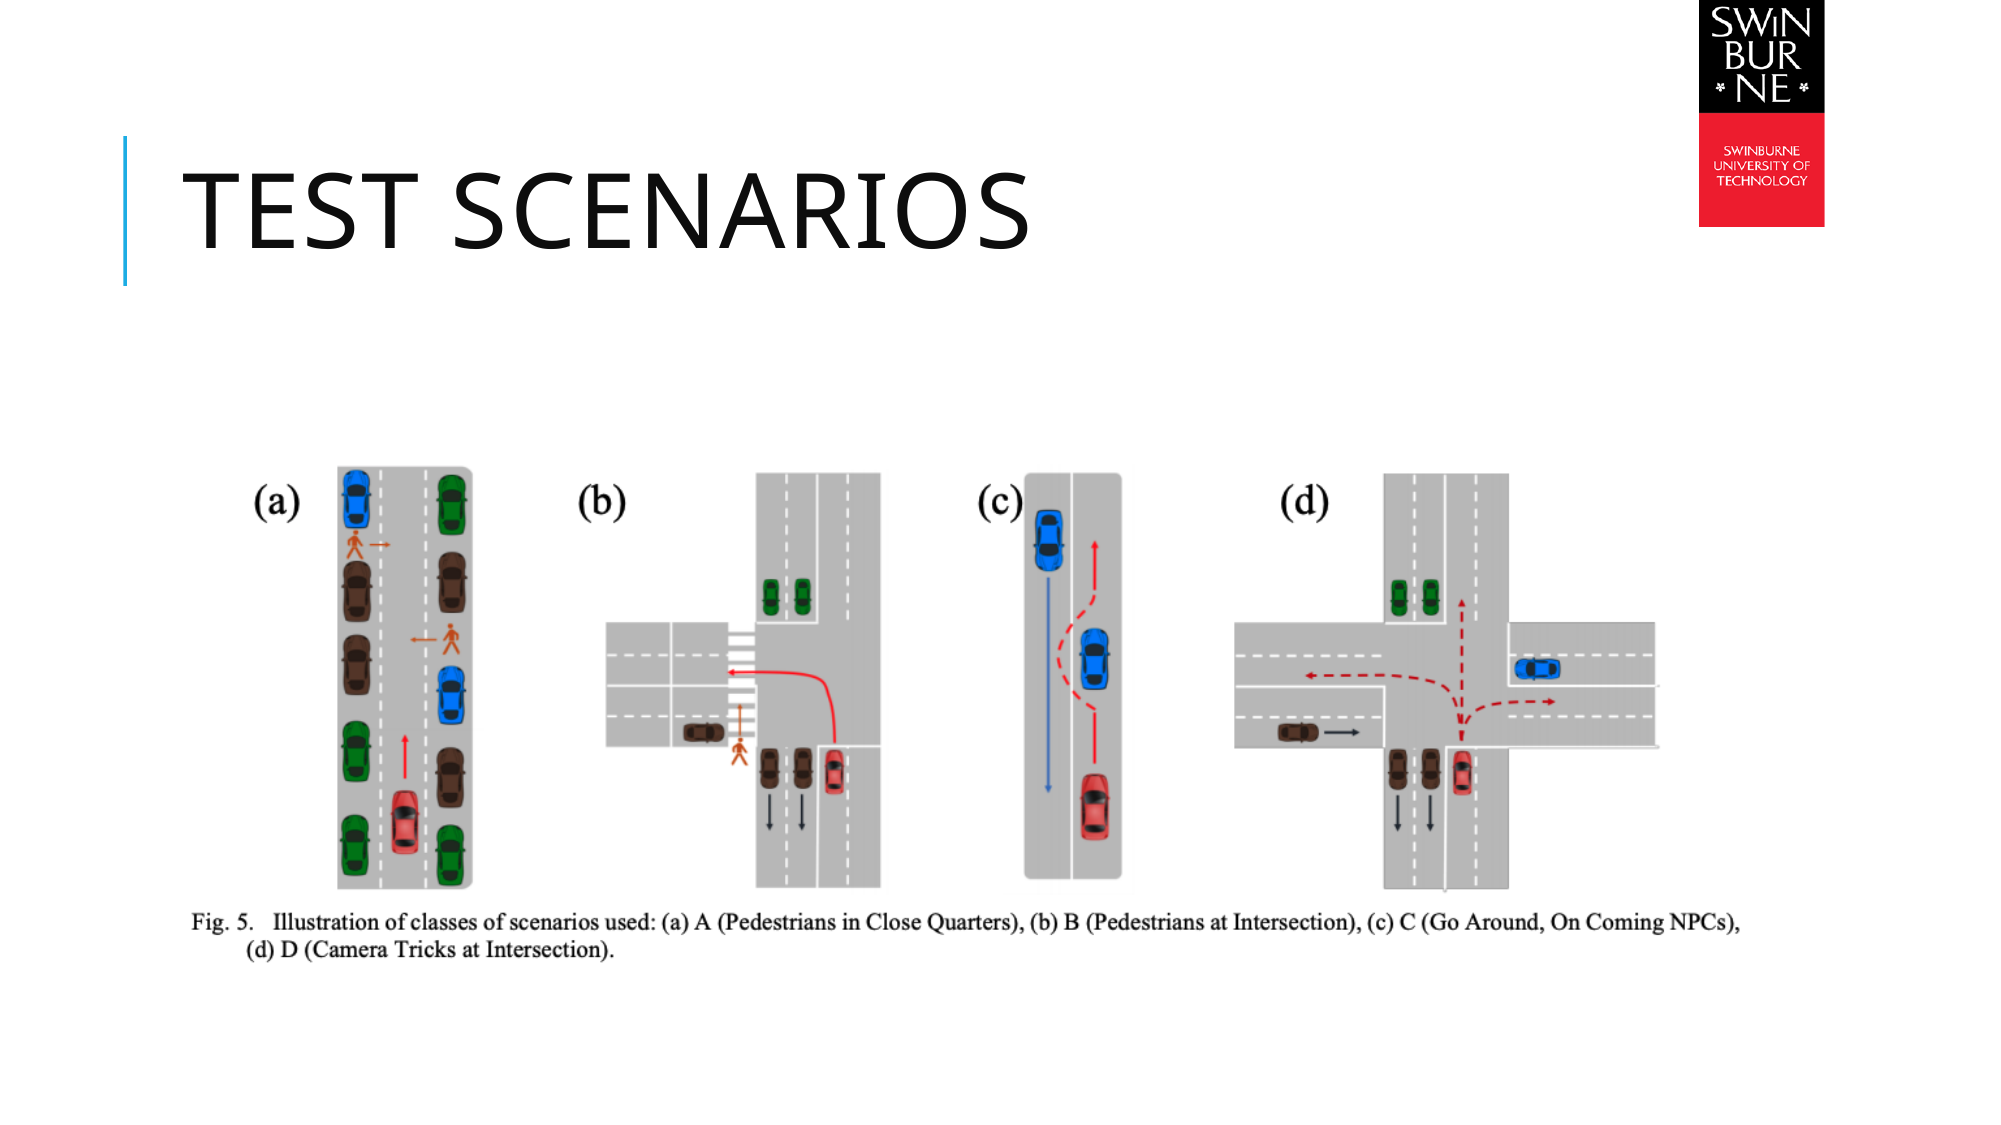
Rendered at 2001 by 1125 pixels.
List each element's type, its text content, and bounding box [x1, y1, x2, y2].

picture [1699, 0, 1825, 227]
title Test Scenarios [168, 96, 1763, 342]
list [167, 428, 1763, 982]
